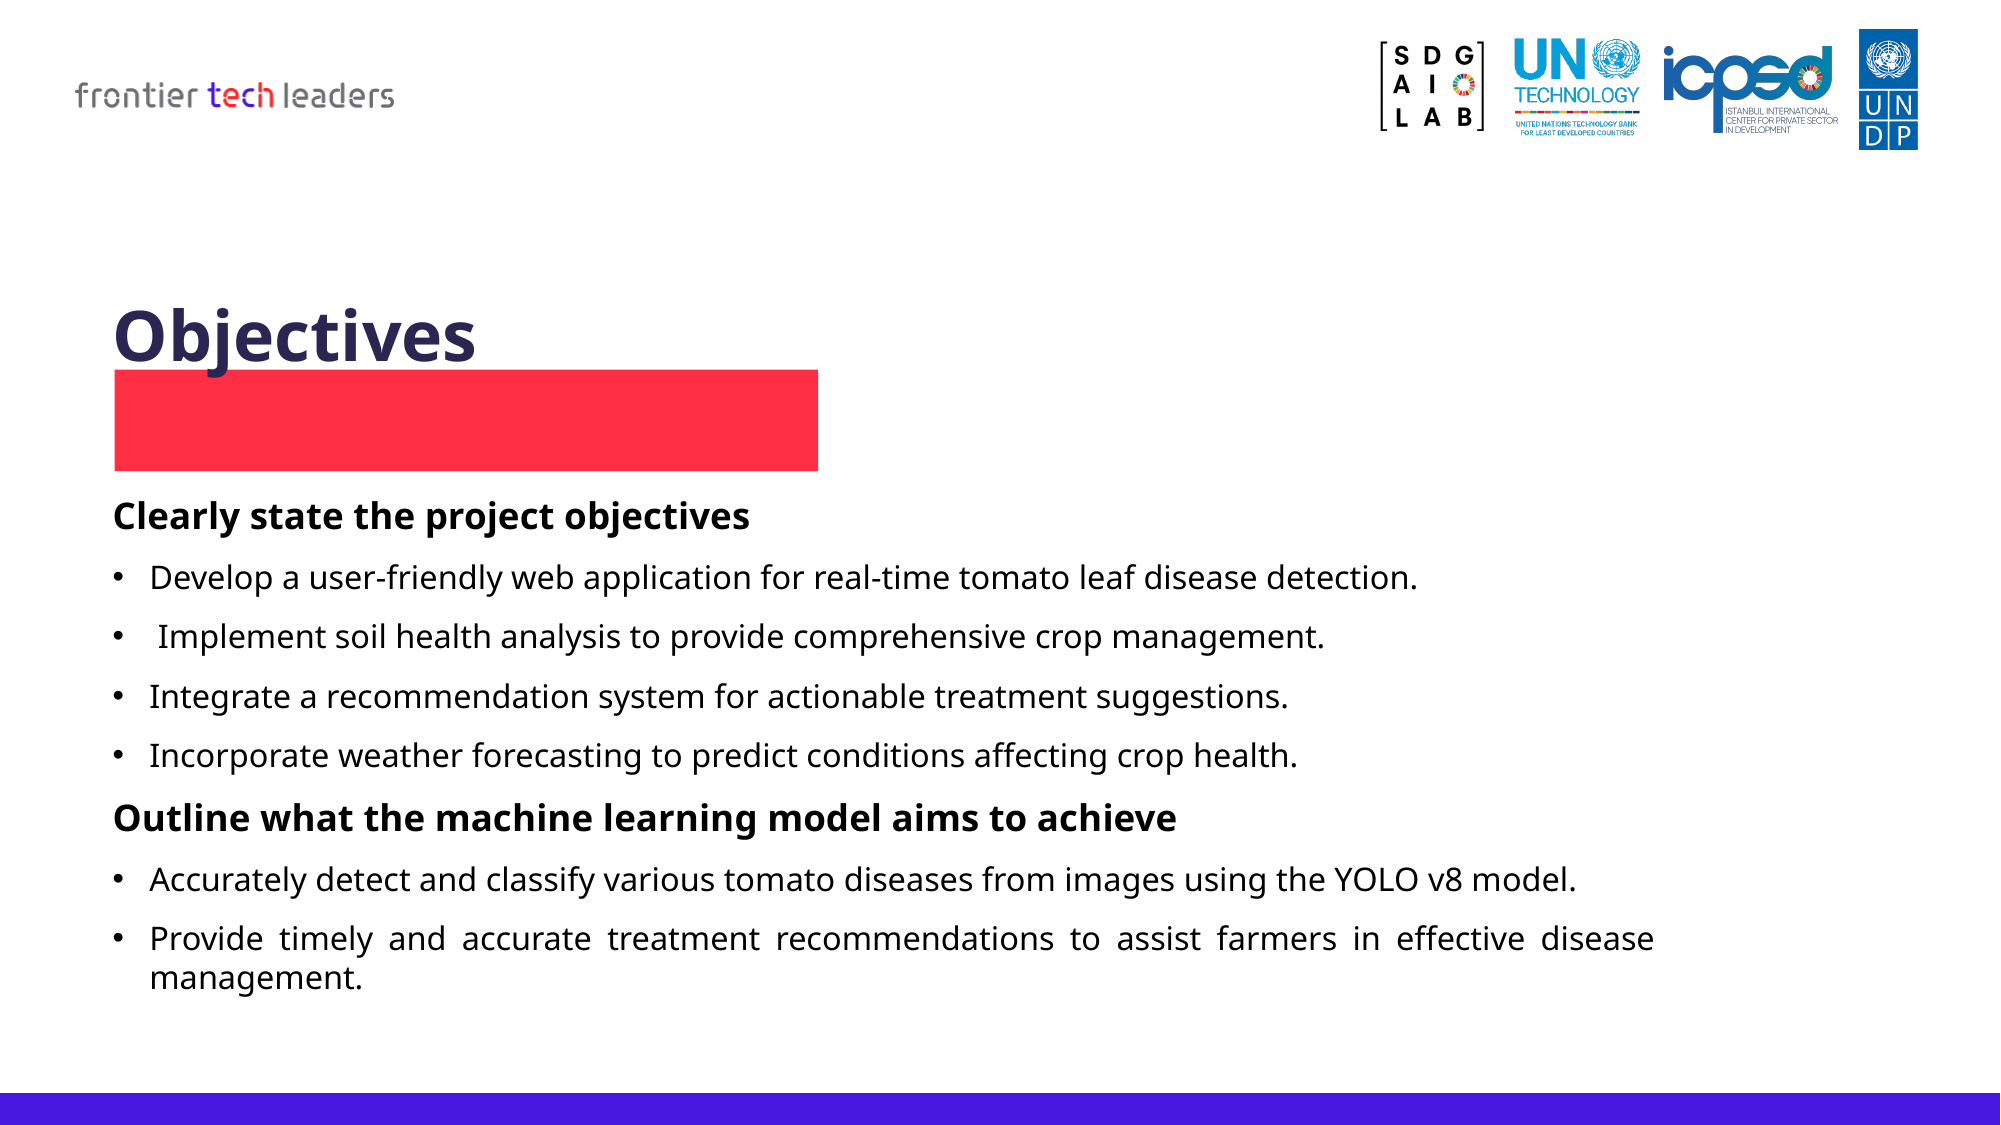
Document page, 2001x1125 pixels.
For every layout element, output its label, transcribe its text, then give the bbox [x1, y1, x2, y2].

list Clearly state the project objectives​ Develop a user-friendly web application for real-time tomato leaf disease detection. Implement soil health analysis to provide comprehensive crop management. Integrate a recommendation system for actionable treatment suggestions. Incorporate weather forecasting to predict conditions affecting crop health. Outline what the machine learning model aims to achieve Accurately detect and classify various tomato diseases from images using the YOLO v8 model. Provide timely and accurate treatment recommendations to assist farmers in effective disease management. [104, 483, 1666, 1006]
title Objectives [104, 266, 1378, 411]
text_box [114, 411, 819, 472]
text_box [0, 1093, 2000, 1125]
picture [75, 82, 394, 108]
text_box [1377, 29, 1918, 150]
